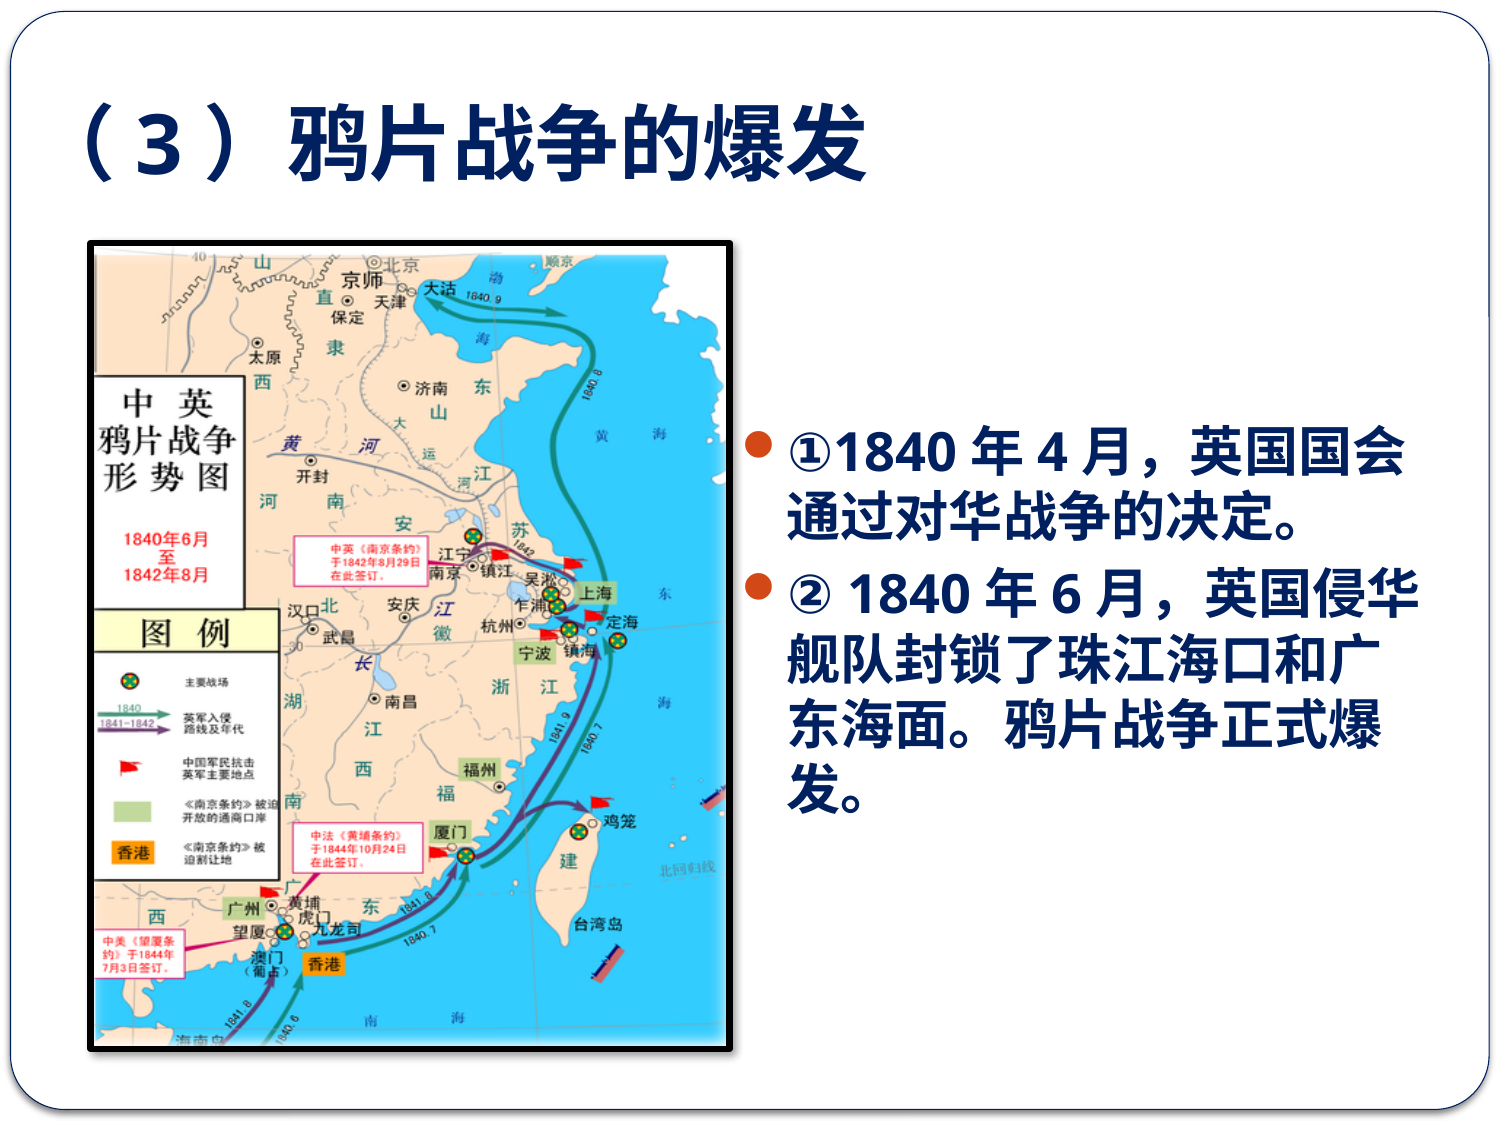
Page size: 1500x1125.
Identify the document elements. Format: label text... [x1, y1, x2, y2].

title （3）鸦片战争的爆发 [17, 19, 1248, 207]
list ①1840年4月，英国国会通过对华战争的决定。 ② 1840年6月，英国侵华舰队封锁了珠江海口和广东海面。鸦片战争正式爆发。 [742, 410, 1442, 856]
picture [93, 245, 727, 1046]
